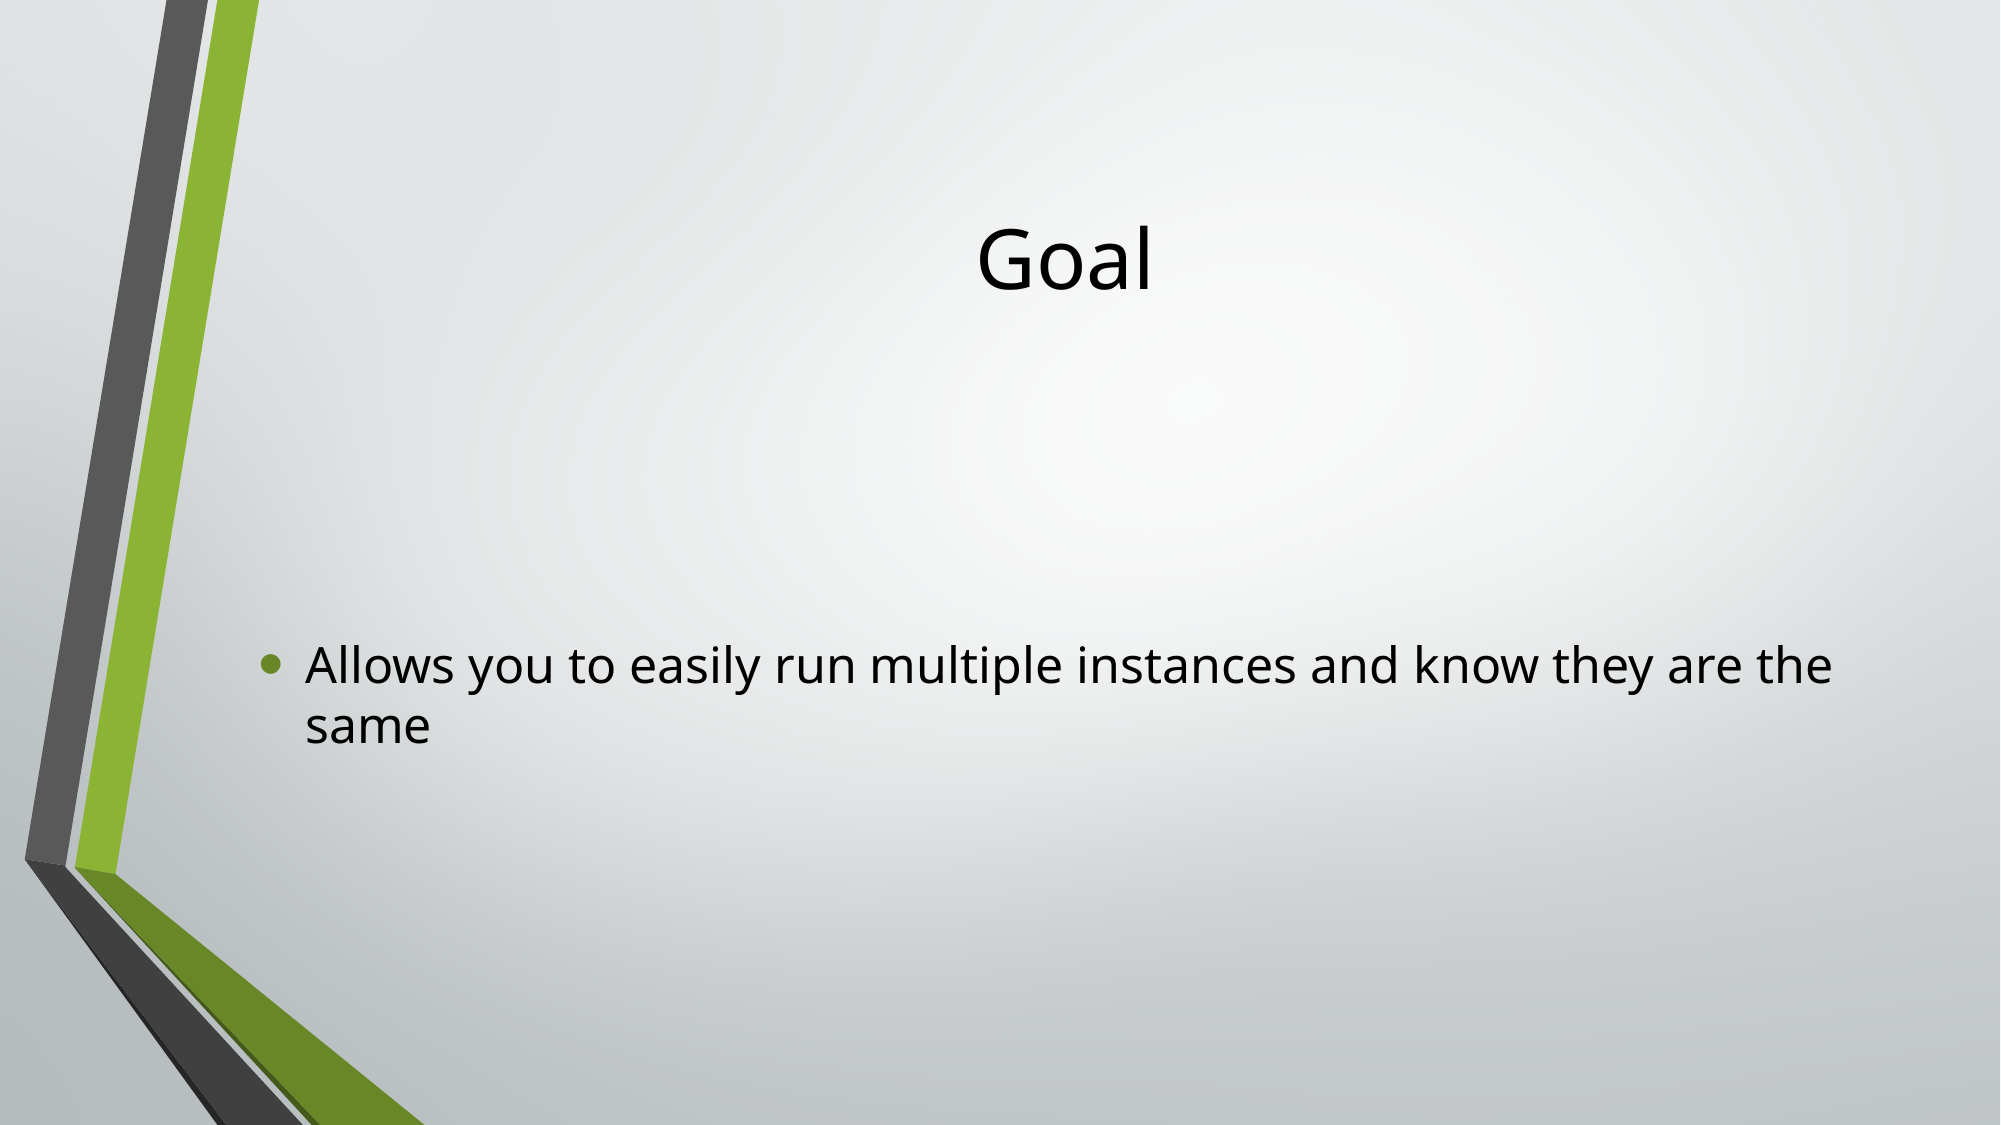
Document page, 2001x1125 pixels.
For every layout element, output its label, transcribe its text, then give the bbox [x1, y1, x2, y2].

title Goal [243, 112, 1887, 400]
list Allows you to easily run multiple instances and know they are the same [243, 437, 1887, 950]
